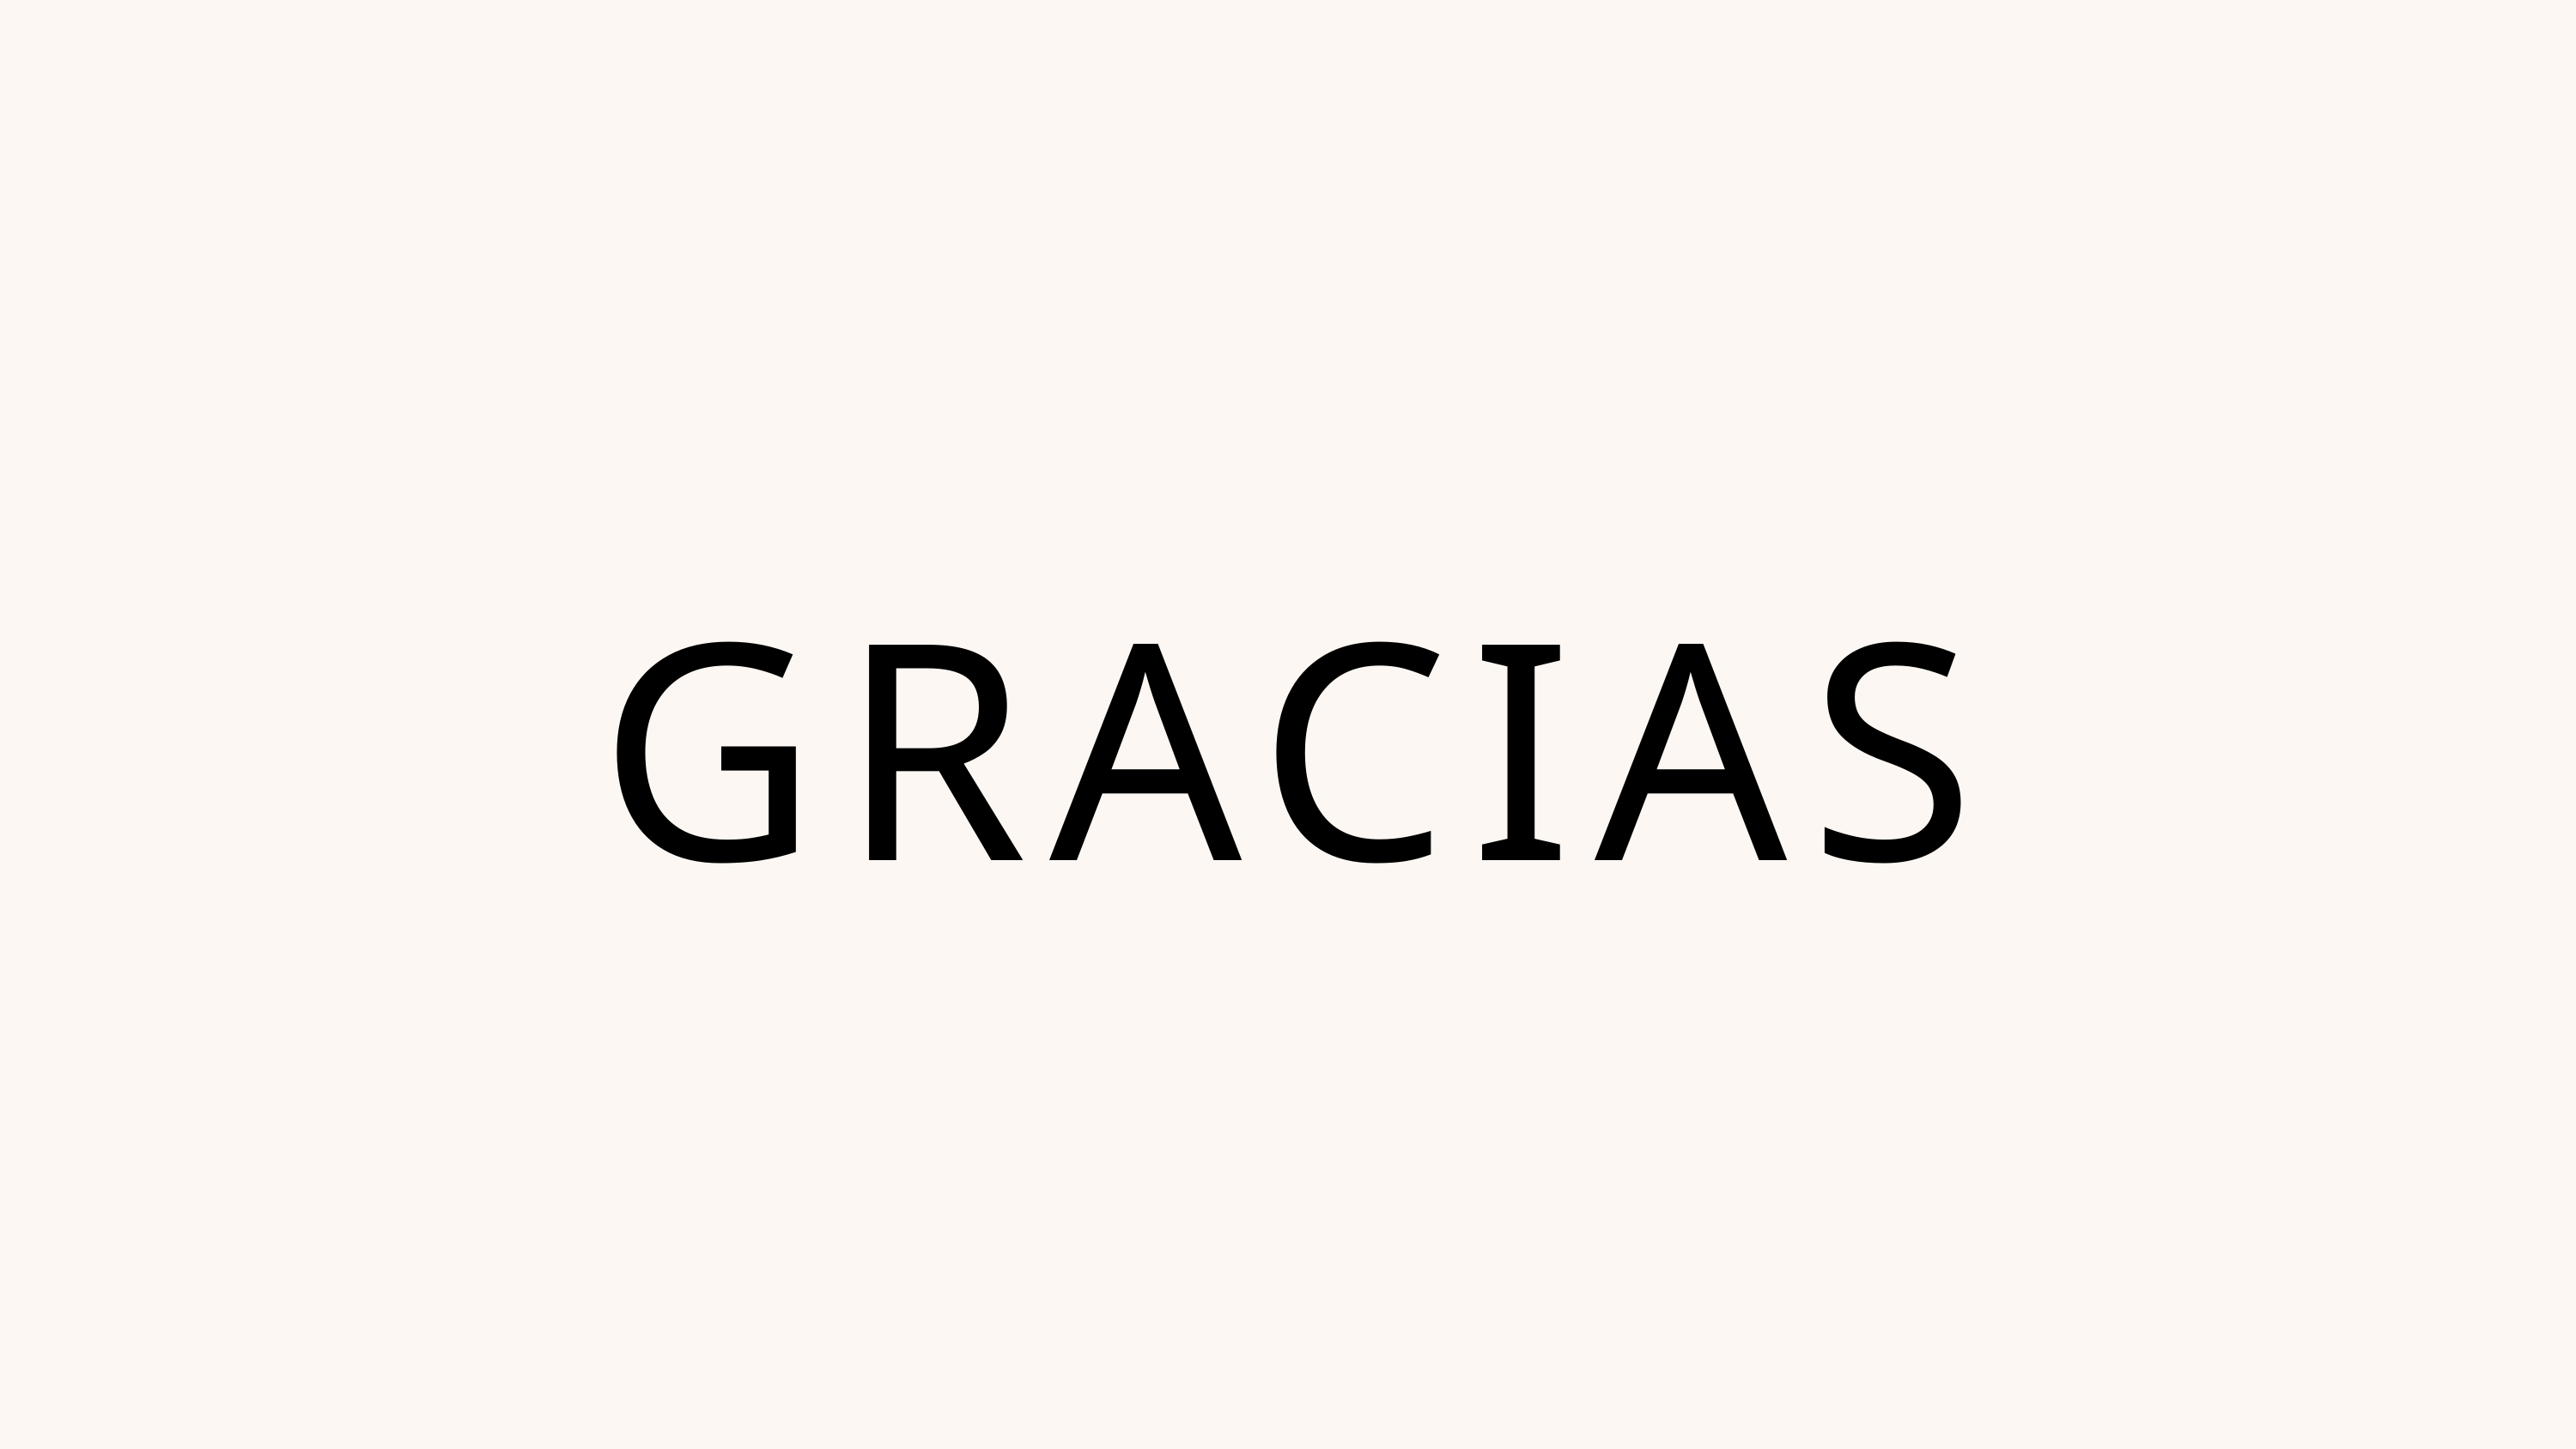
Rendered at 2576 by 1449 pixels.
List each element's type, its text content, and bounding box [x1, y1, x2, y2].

text_box GRACIAS [422, 498, 2154, 921]
